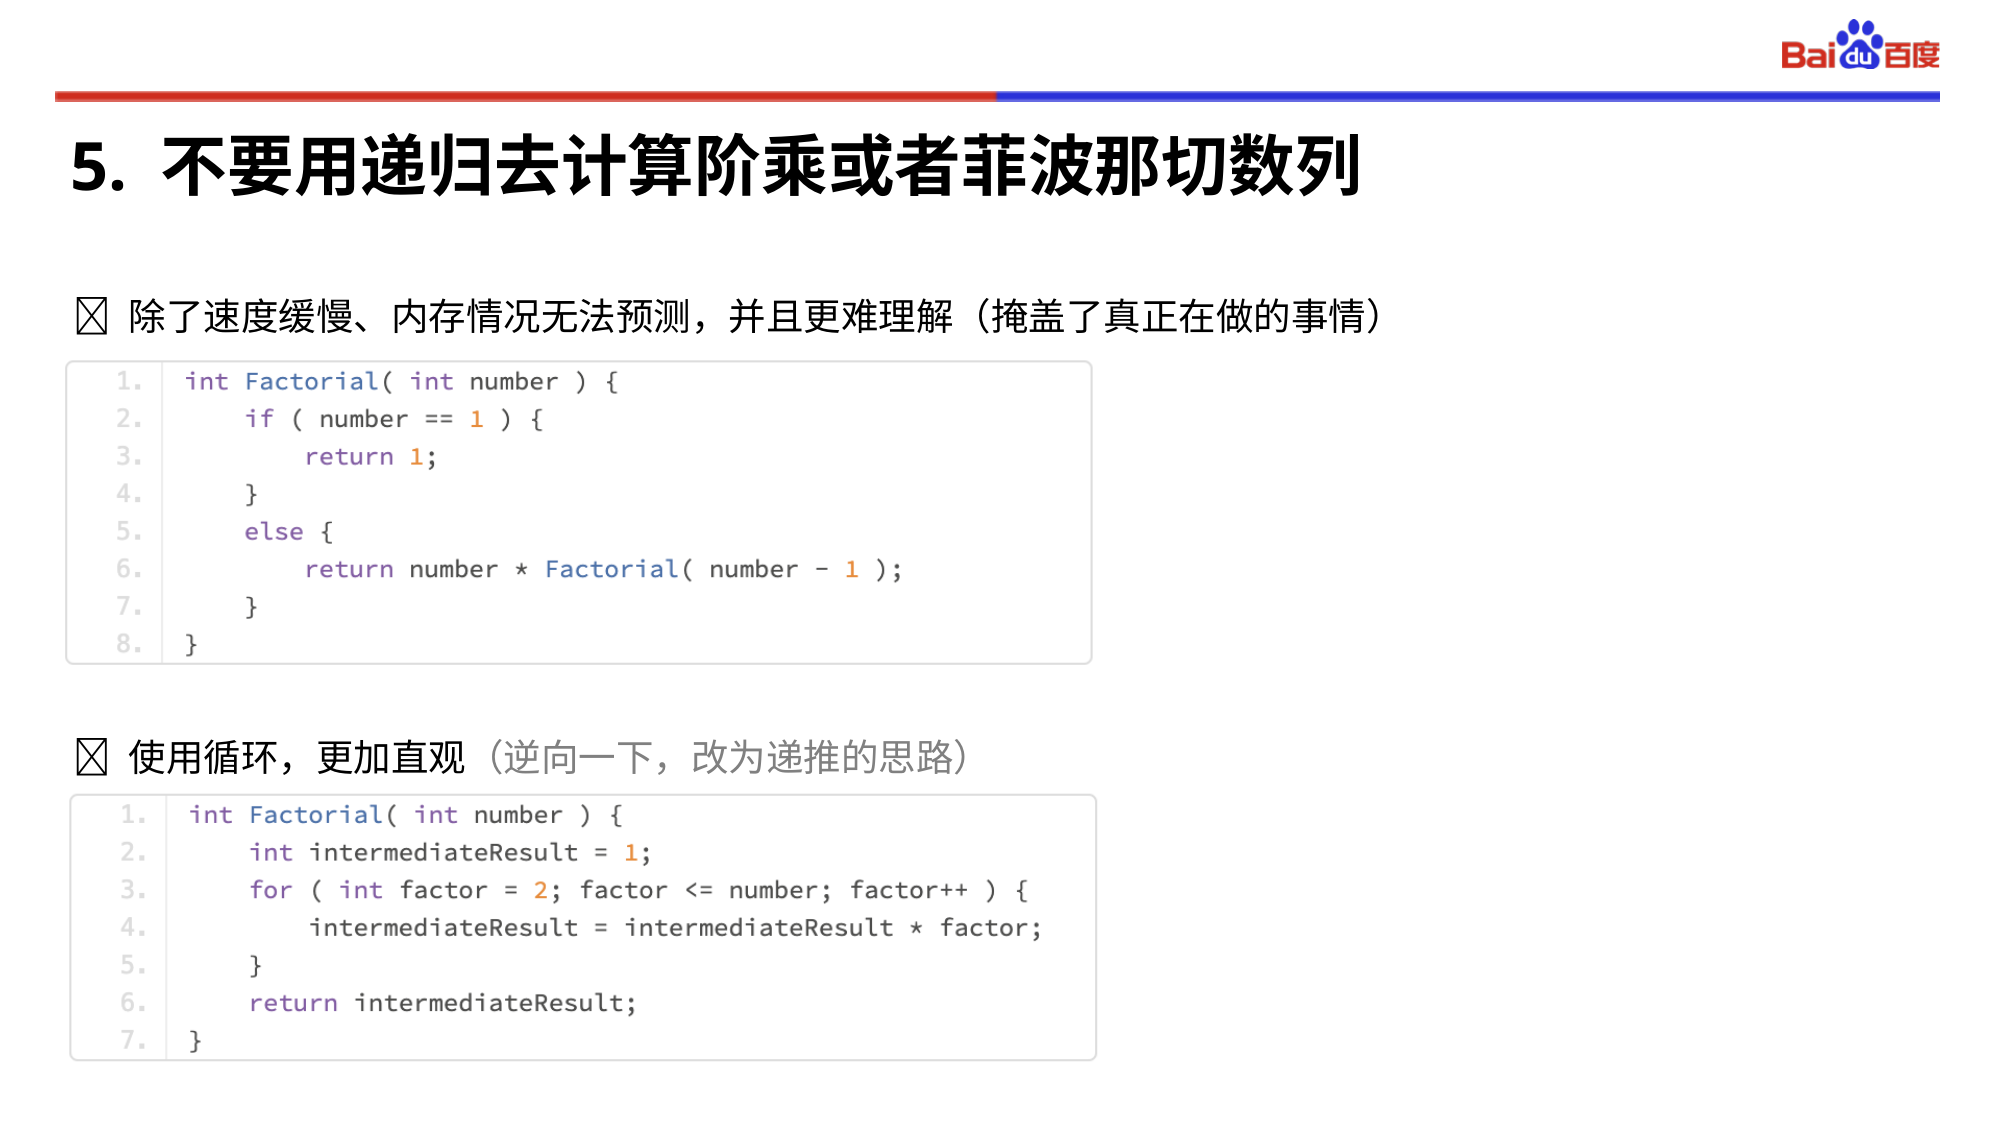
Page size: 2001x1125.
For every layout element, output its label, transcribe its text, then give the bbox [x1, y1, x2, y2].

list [55, 91, 1940, 102]
title 5. 不要用递归去计算阶乘或者菲波那切数列 [55, 124, 1781, 214]
text_box ✅ 使用循环，更加直观（逆向一下，改为递推的思路） [0, 704, 1705, 787]
picture [1782, 19, 1940, 69]
picture [61, 352, 1101, 669]
text_box ❌ 除了速度缓慢、内存情况无法预测，并且更难理解（掩盖了真正在做的事情） [0, 263, 1705, 346]
picture [61, 777, 1116, 1078]
